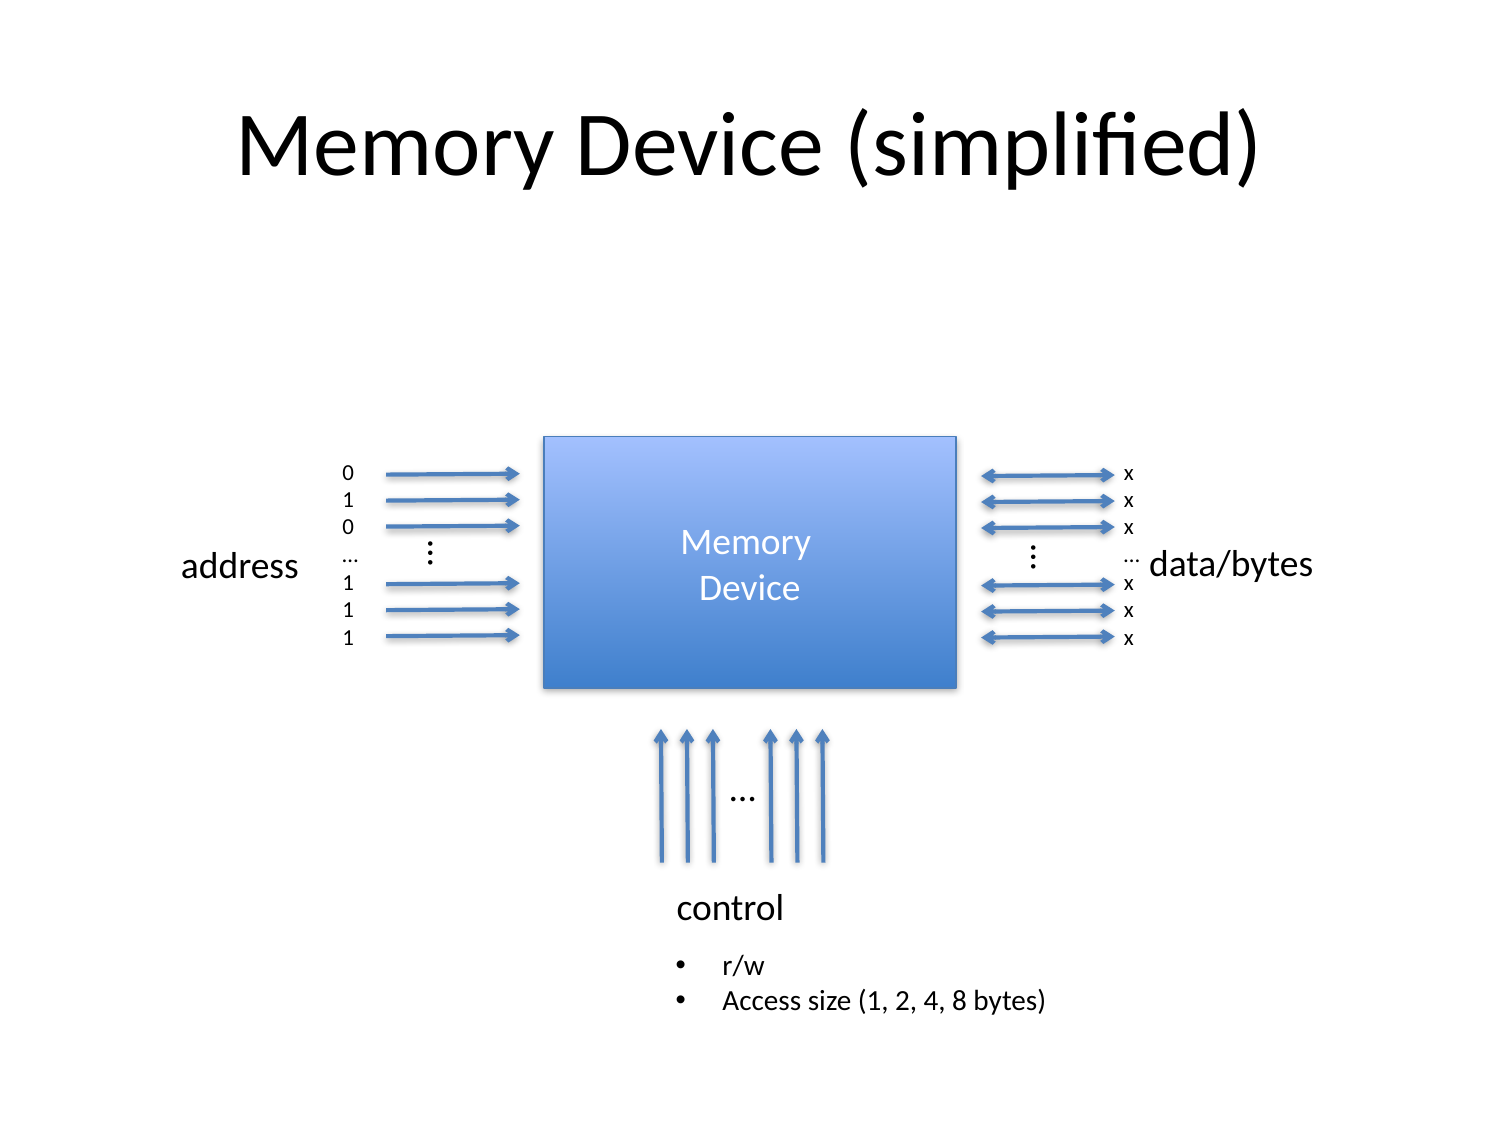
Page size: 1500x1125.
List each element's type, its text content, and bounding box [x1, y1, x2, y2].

text_box … [1016, 537, 1077, 582]
text_box 0 1 0 … 1 1 1 [327, 449, 374, 657]
text_box 3 [413, 527, 474, 533]
title Memory Device (simplified) [75, 45, 1425, 233]
text_box control [661, 875, 823, 936]
text_box … [413, 535, 474, 581]
text_box data/bytes [1156, 531, 1329, 591]
text_box 0 [1016, 529, 1077, 535]
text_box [675, 714, 810, 878]
text_box x x x … x x x [1109, 449, 1156, 657]
text_box Memory Device [543, 436, 957, 689]
text_box r/w Access size (1, 2, 4, 8 bytes) [660, 939, 1130, 1059]
text_box address [166, 533, 314, 594]
